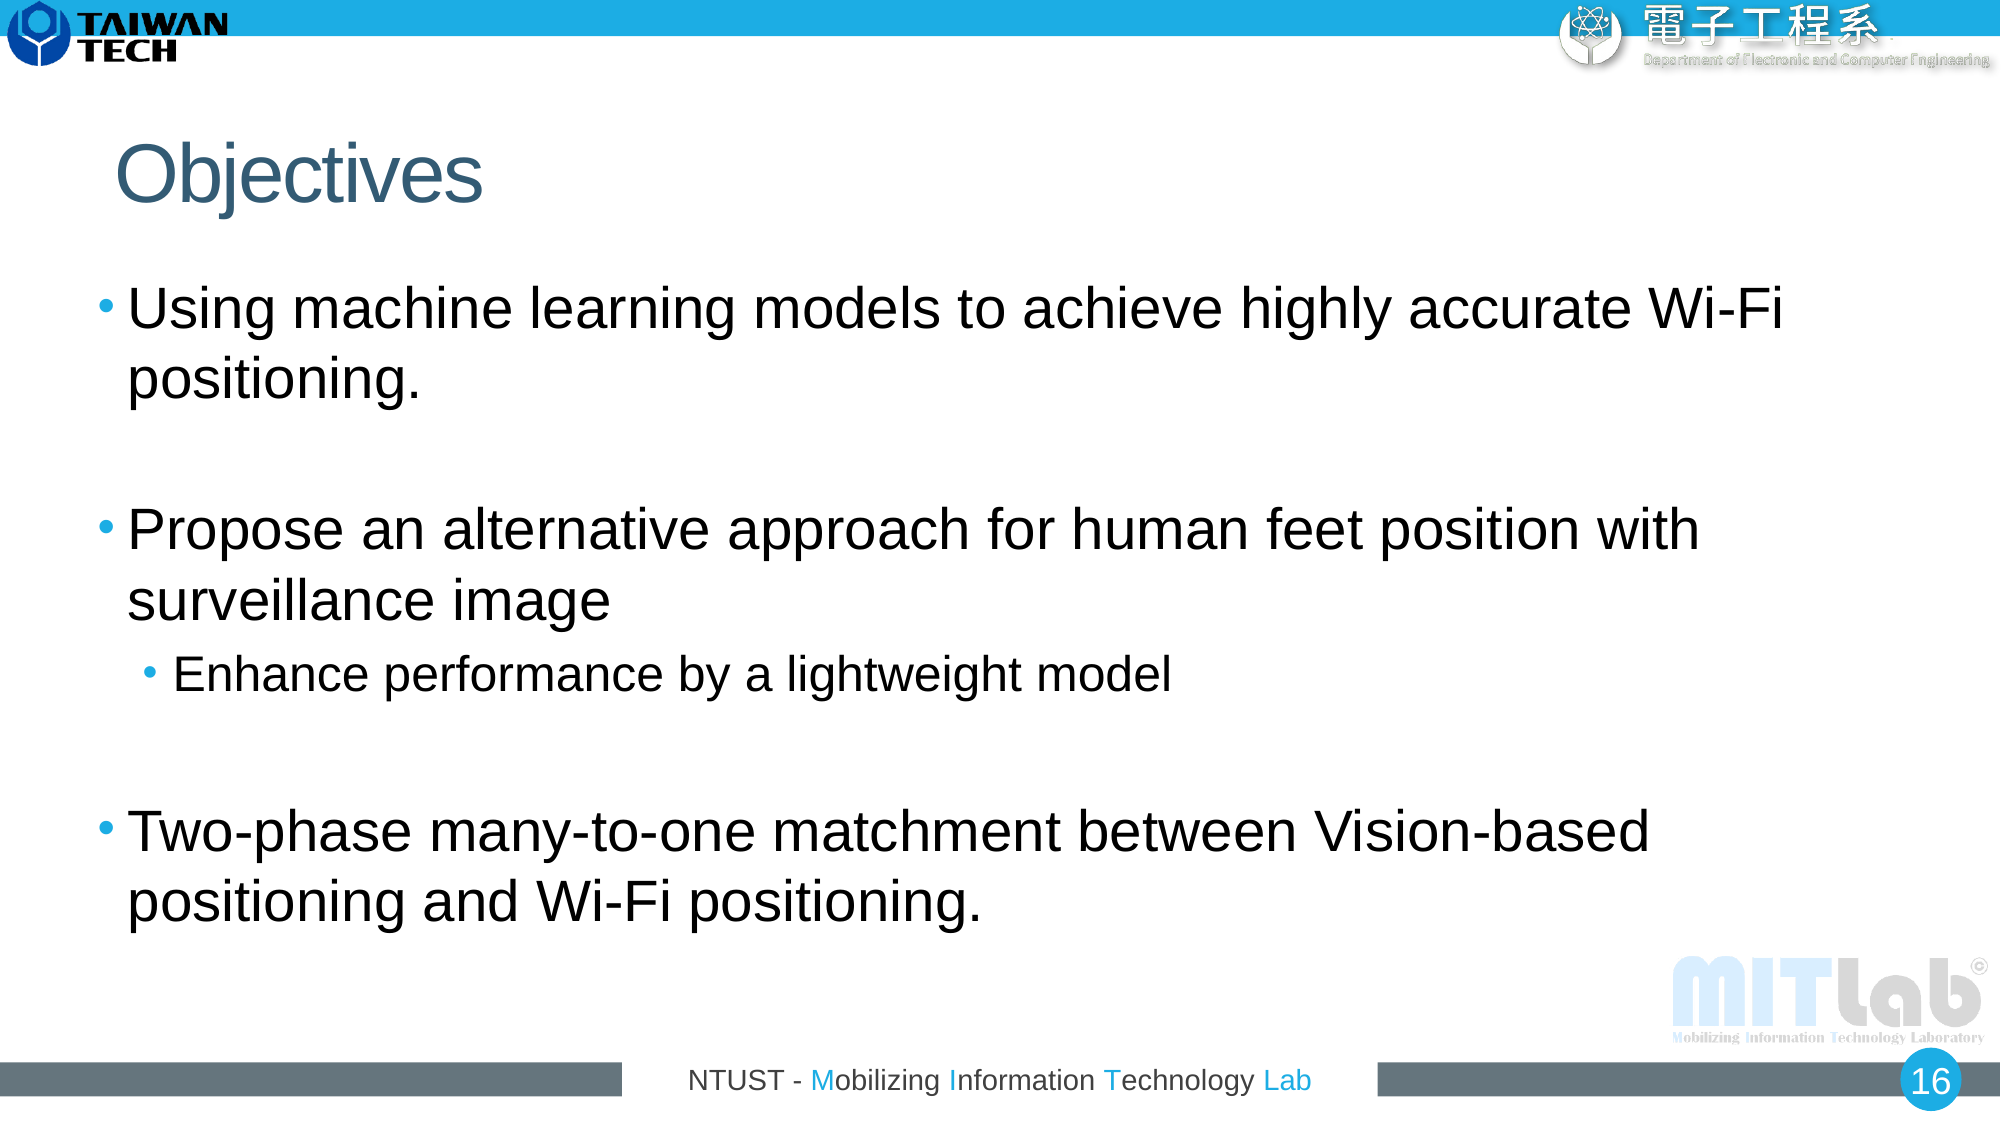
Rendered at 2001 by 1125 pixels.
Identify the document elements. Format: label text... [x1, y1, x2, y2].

slide_number 16 [1881, 1049, 1981, 1109]
title Objectives [99, 87, 1900, 250]
list Using machine learning models to achieve highly accurate Wi-Fi positioning. Propose an alternative approach for human feet position with surveillance image Enhance performance by a lightweight model Two-phase many-to-one matchment between Vision-based positioning and Wi-Fi positioning. [82, 262, 1883, 1050]
picture [1555, 0, 1995, 74]
picture [7, 0, 276, 66]
